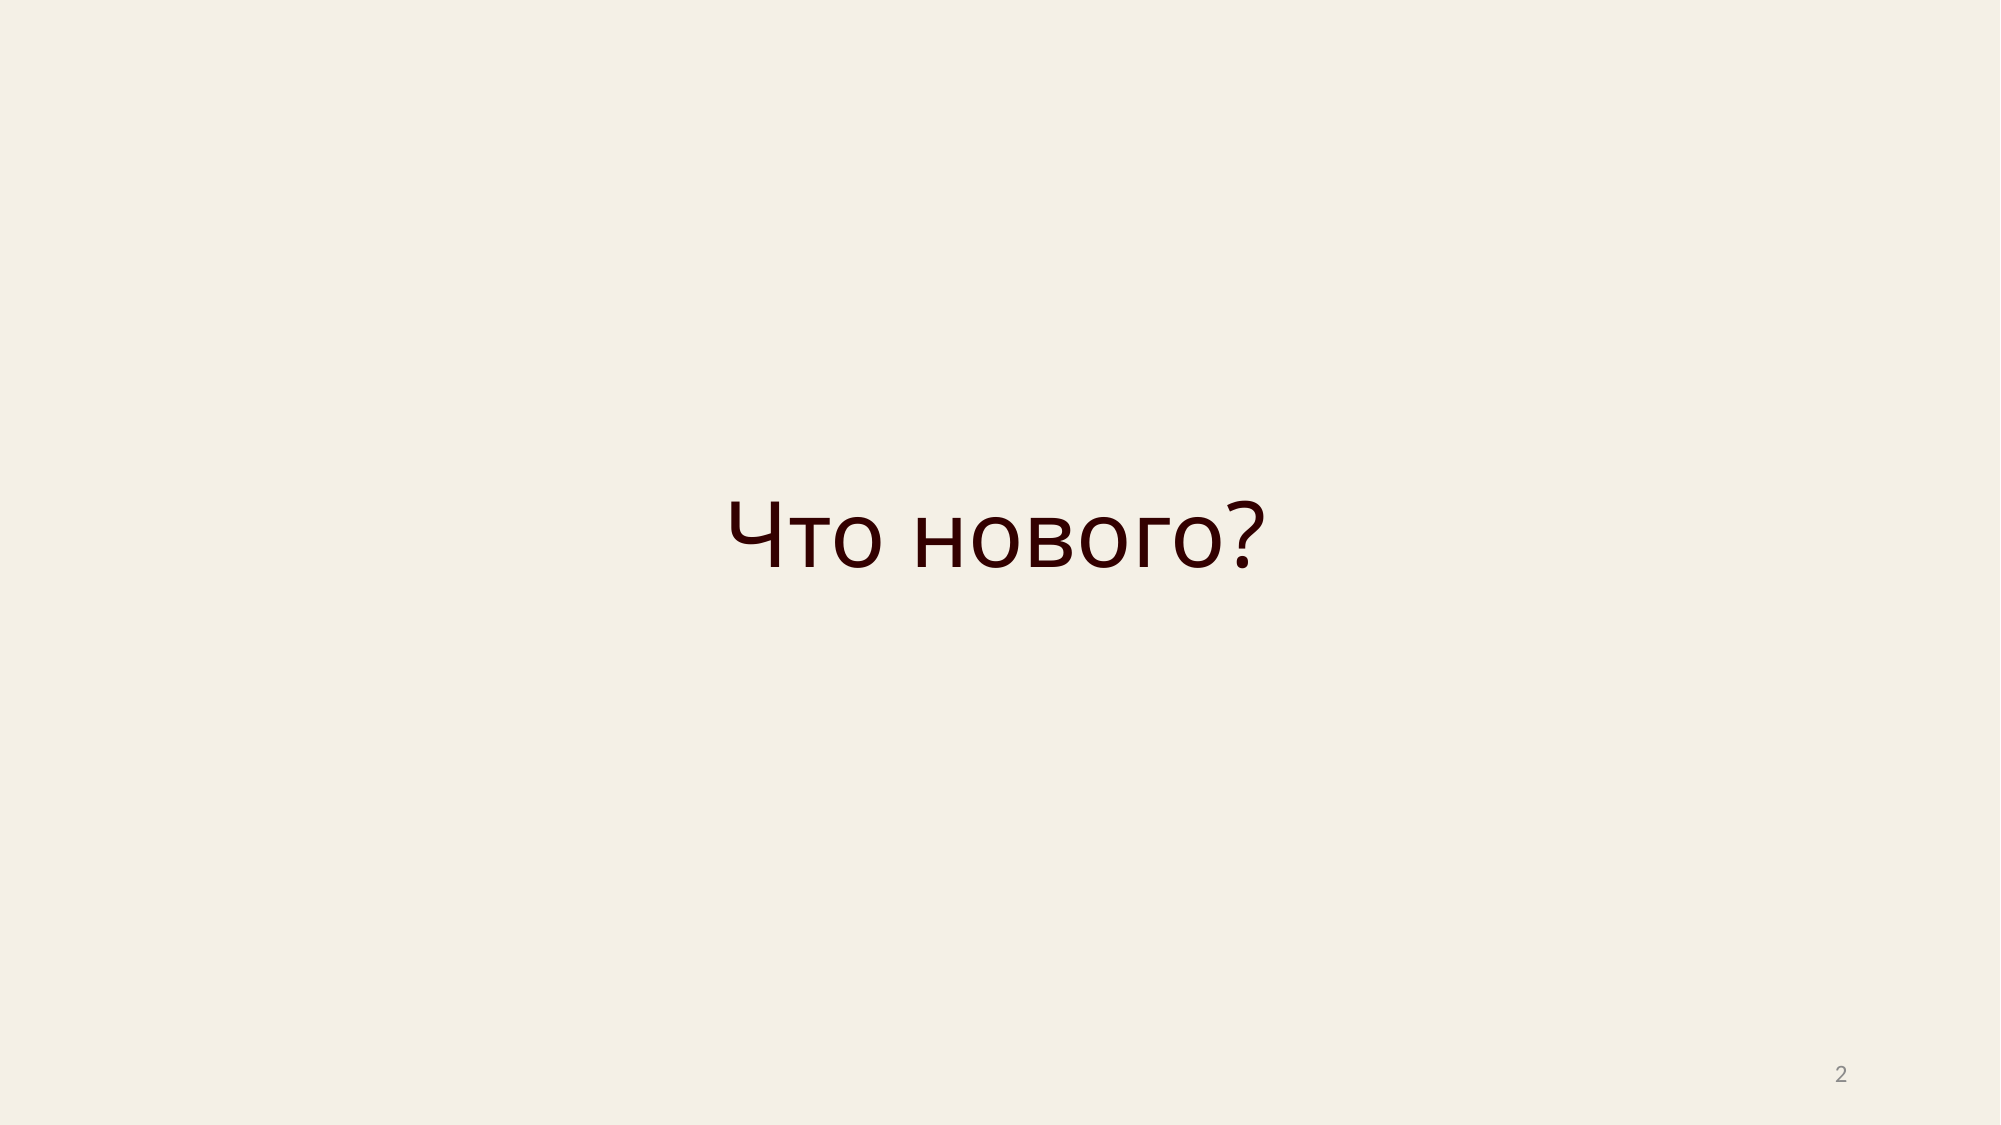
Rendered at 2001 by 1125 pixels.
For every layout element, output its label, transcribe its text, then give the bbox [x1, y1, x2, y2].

slide_number 2 [1412, 1042, 1863, 1103]
title Что нового? [132, 428, 1858, 647]
